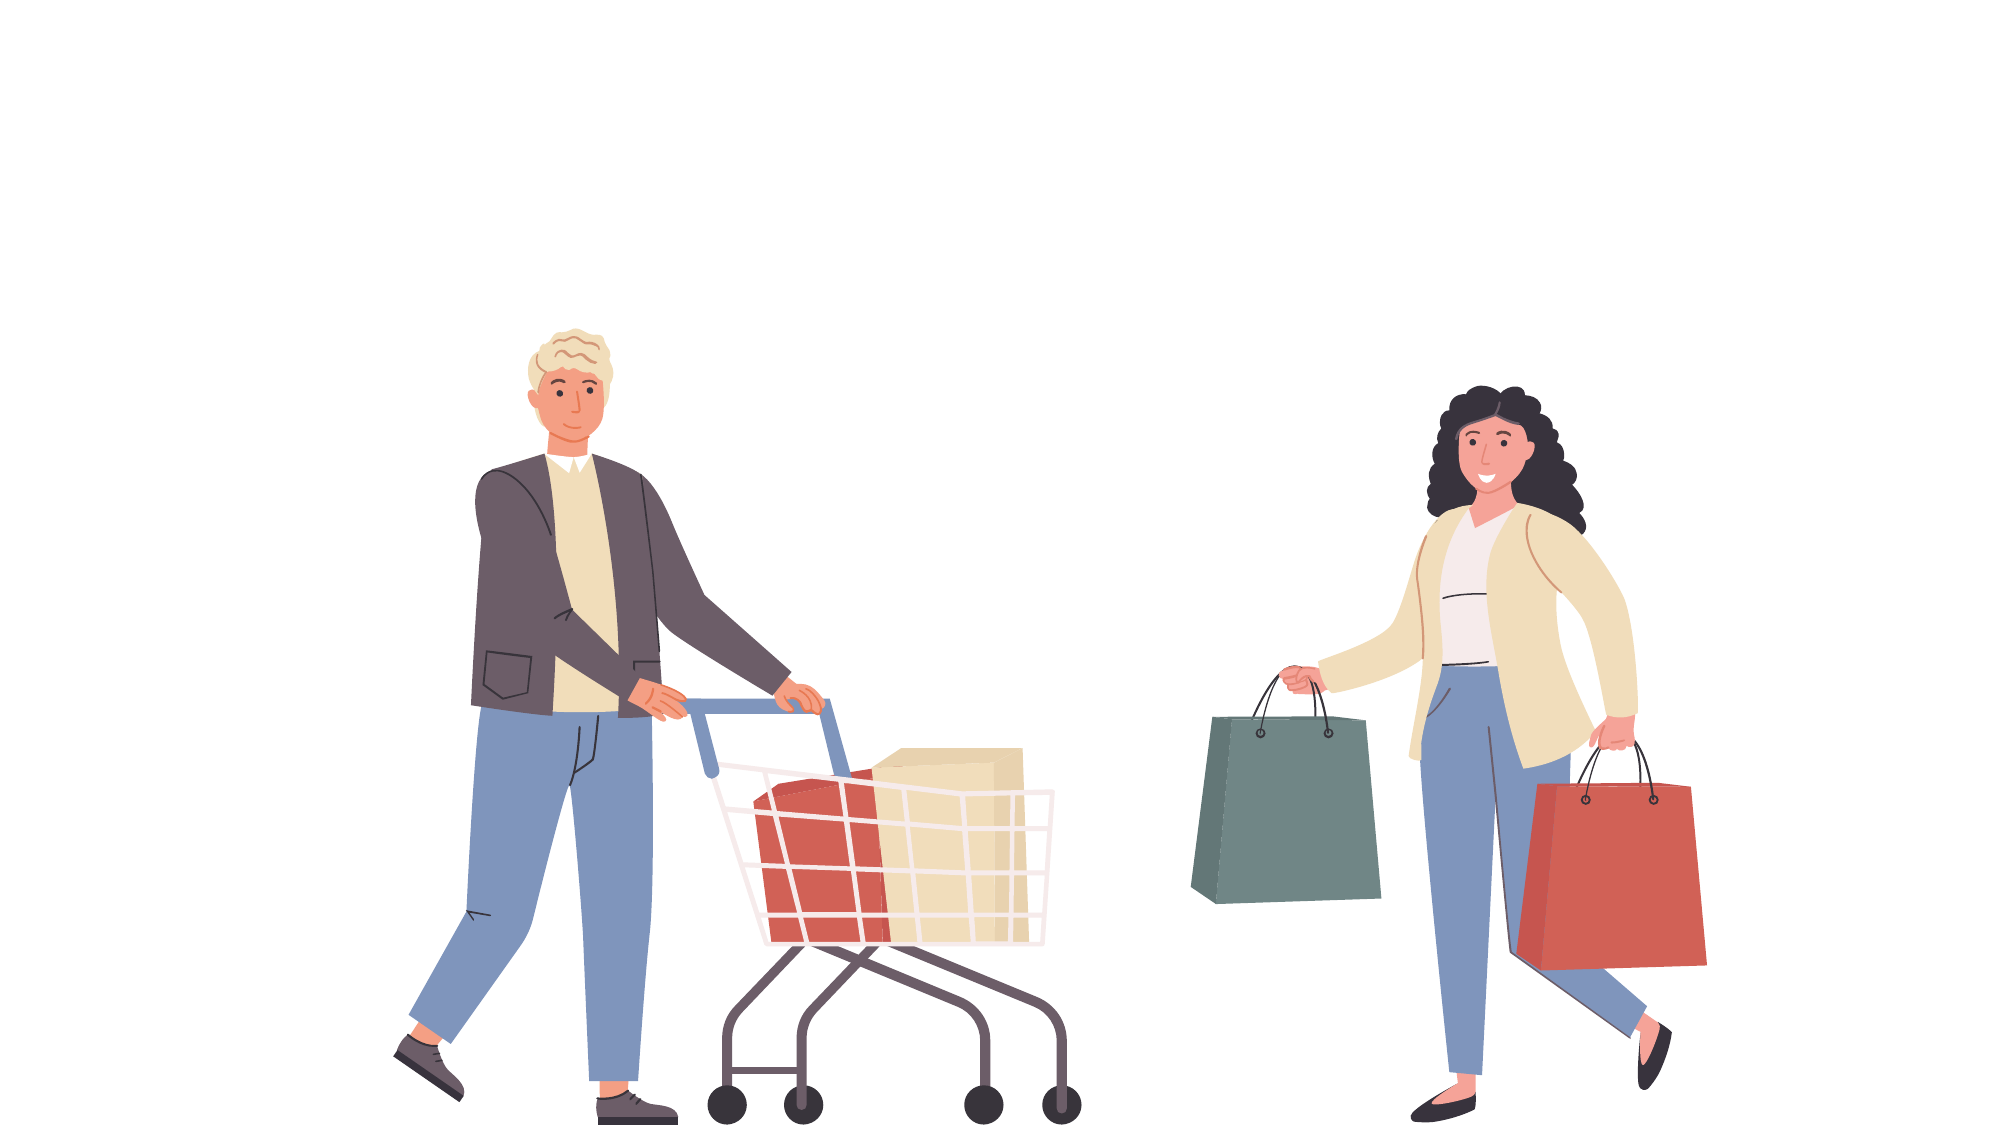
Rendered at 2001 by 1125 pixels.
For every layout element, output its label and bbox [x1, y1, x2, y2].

text_box [393, 328, 1708, 1125]
